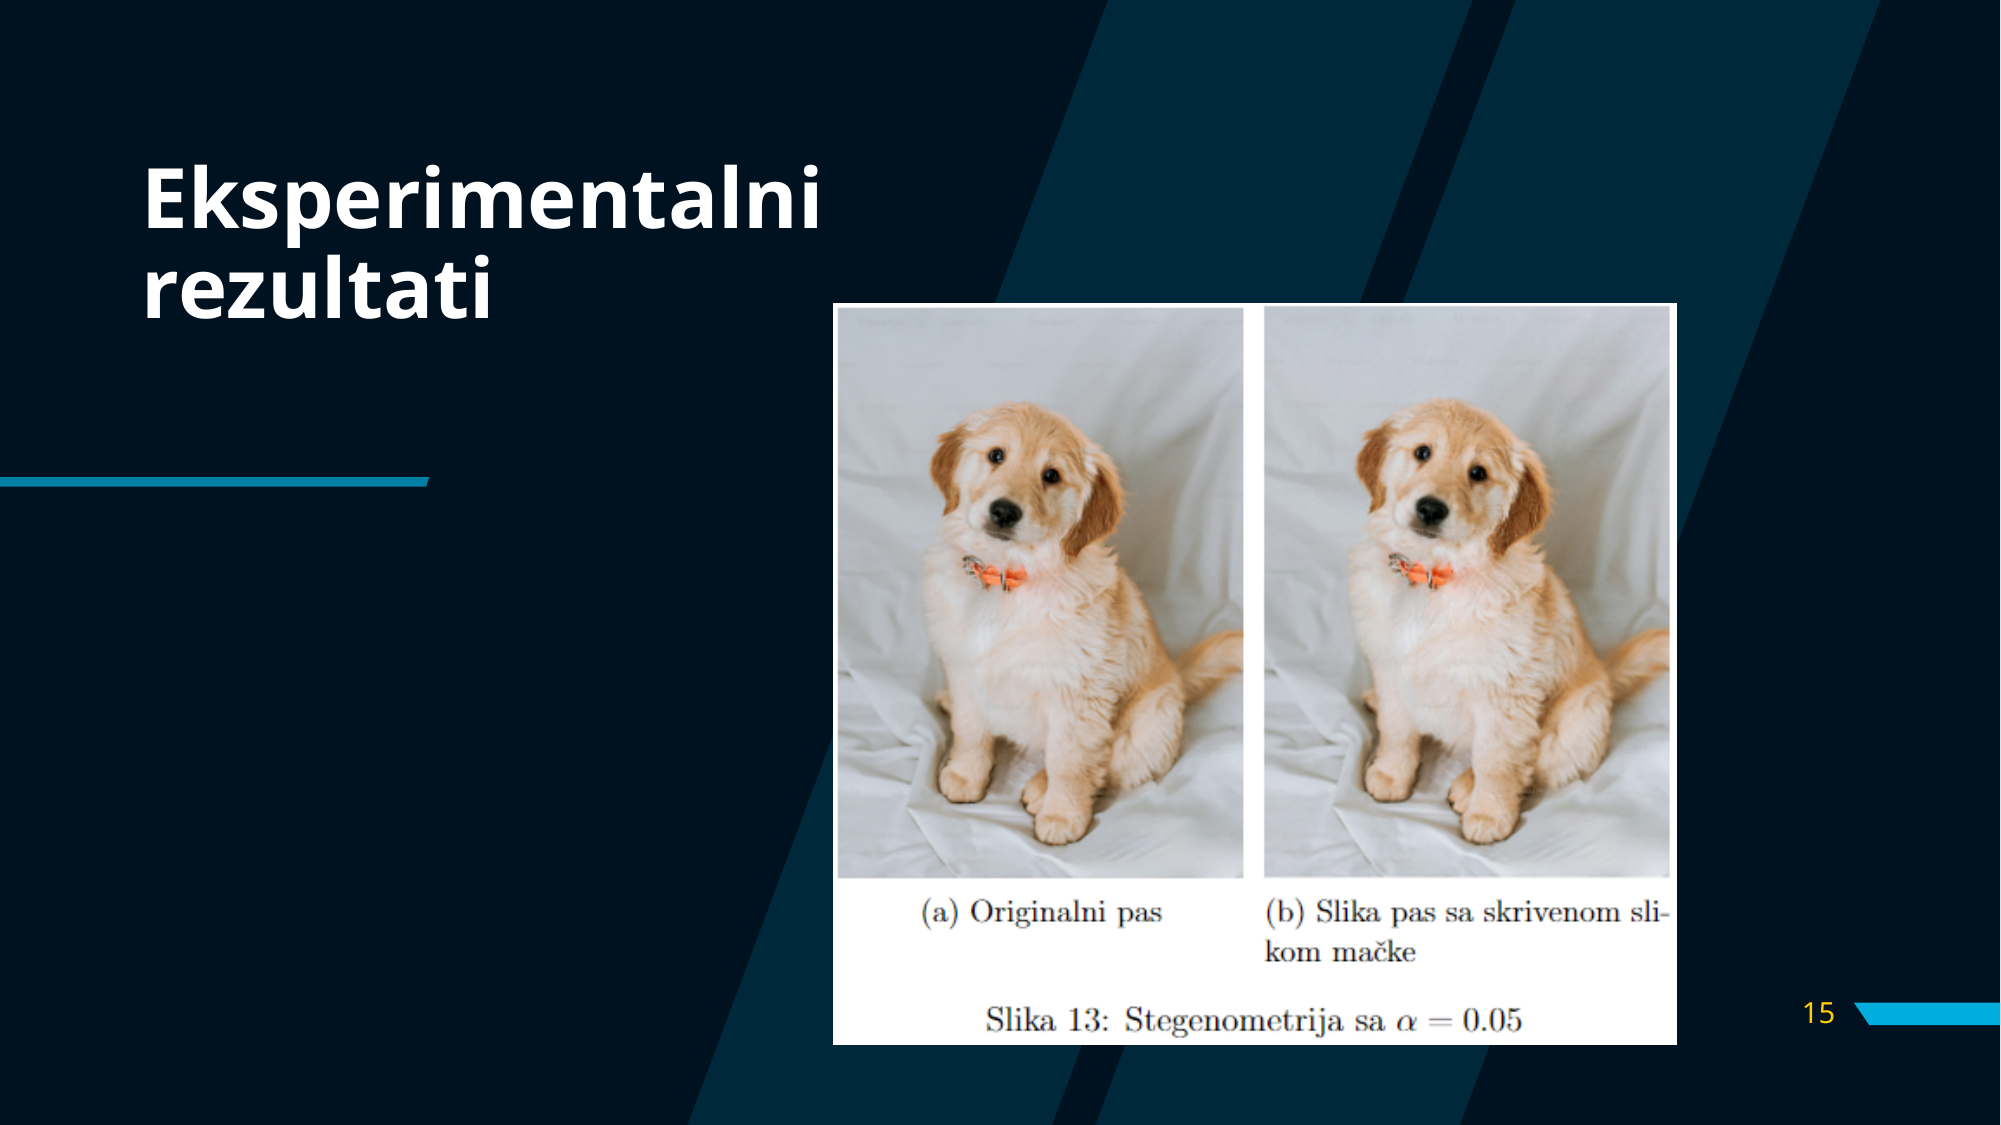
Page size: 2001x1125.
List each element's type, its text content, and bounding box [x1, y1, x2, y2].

slide_number 15 [1760, 984, 1851, 1045]
text_box Eksperimentalni rezultati [126, 121, 1021, 372]
picture [832, 302, 1678, 1045]
